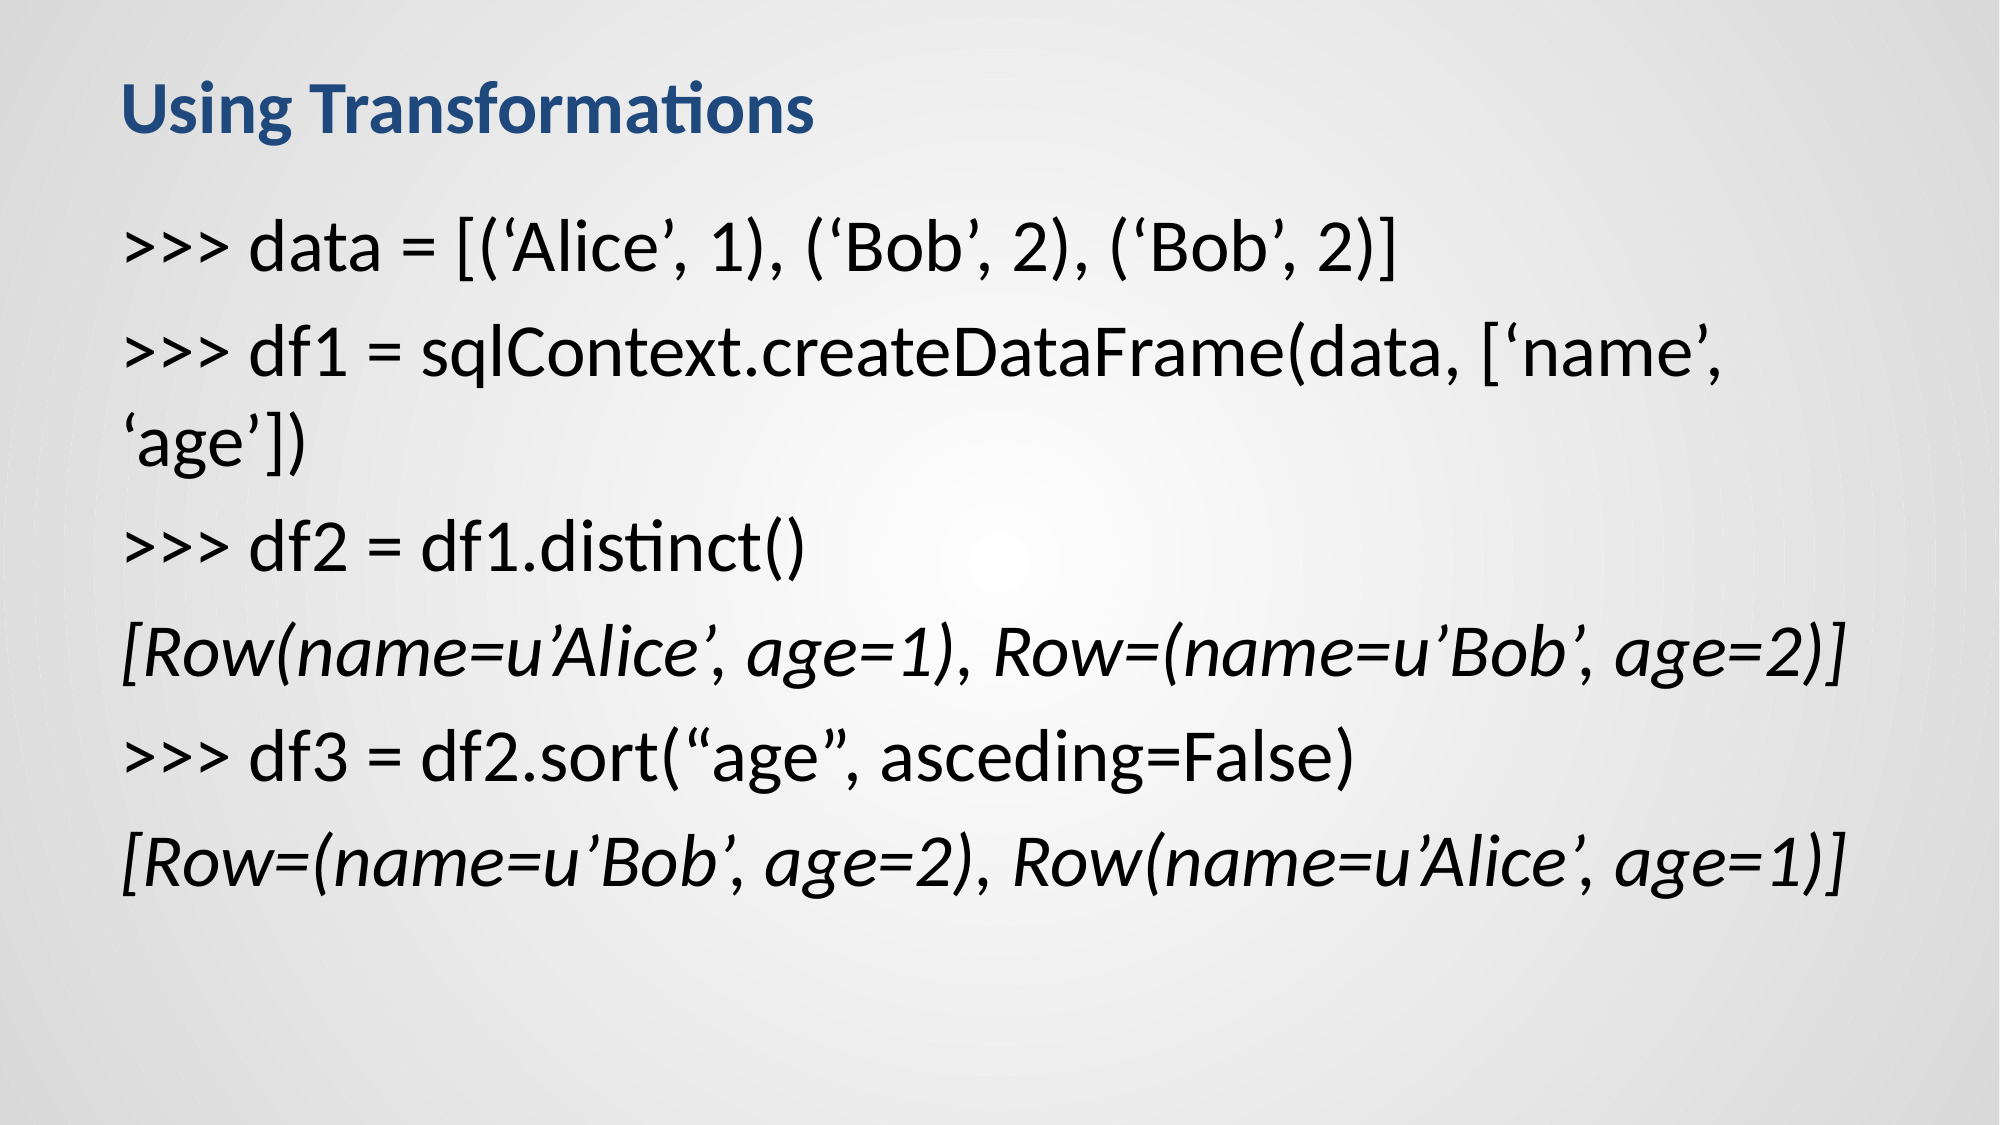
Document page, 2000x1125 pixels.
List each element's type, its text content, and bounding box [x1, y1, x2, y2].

title Using Transformations [99, 45, 1900, 162]
list >>> data = [(‘Alice’, 1), (‘Bob’, 2), (‘Bob’, 2)] >>> df1 = sqlContext.createDataFrame(data, [‘name’, ‘age’]) >>> df2 = df1.distinct() [Row(name=u’Alice’, age=1), Row=(name=u’Bob’, age=2)] >>> df3 = df2.sort(“age”, asceding=False) [Row=(name=u’Bob’, age=2), Row(name=u’Alice’, age=1)] [99, 186, 1900, 1005]
